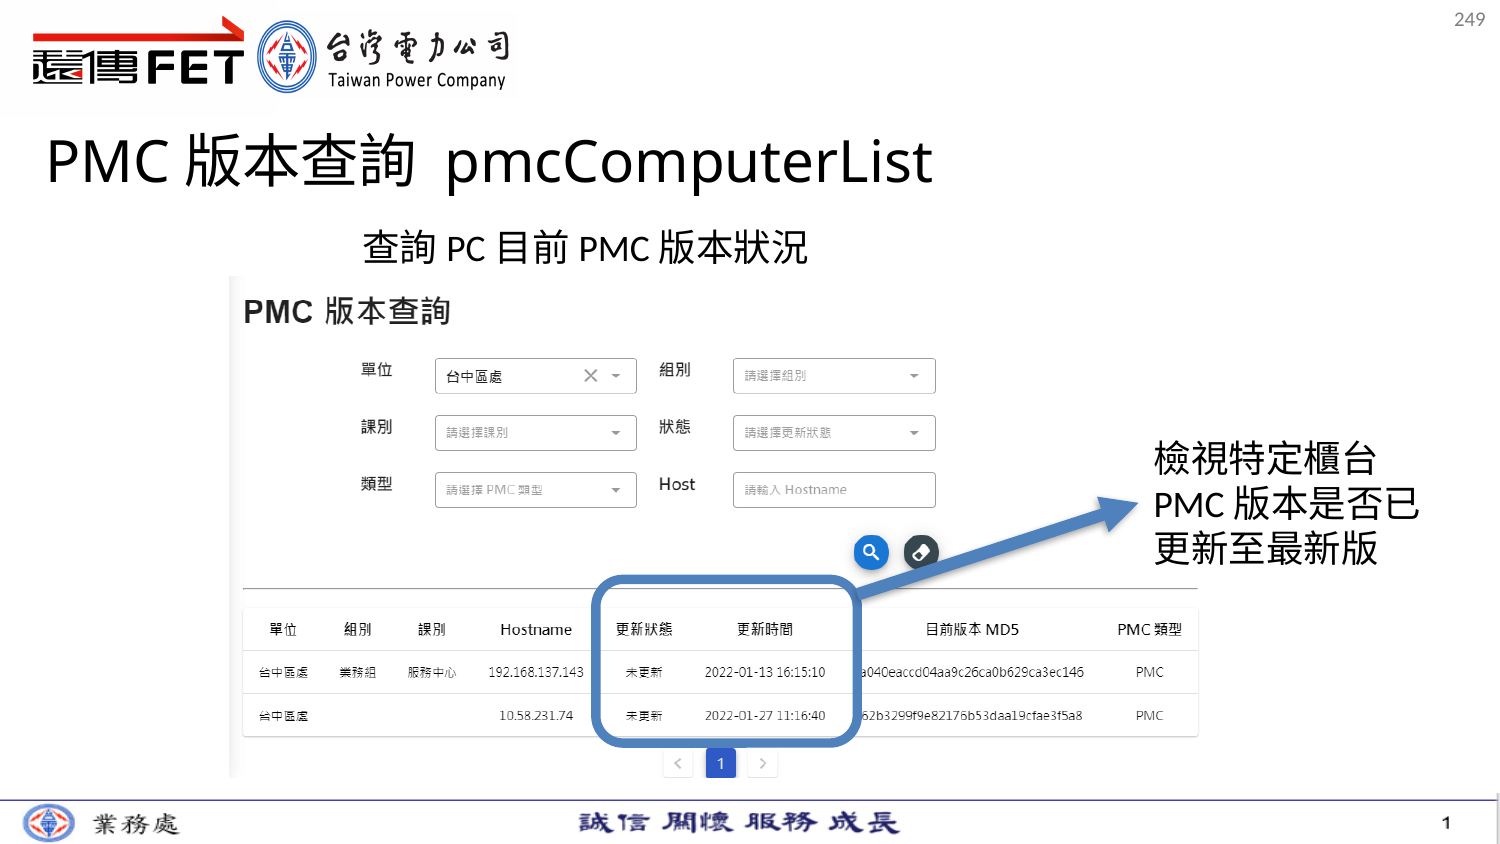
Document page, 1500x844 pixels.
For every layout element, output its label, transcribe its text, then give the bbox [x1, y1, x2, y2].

picture [0, 793, 1500, 844]
picture [0, 0, 519, 117]
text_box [857, 503, 1139, 595]
text_box 查詢PC目前PMC版本狀況 [347, 216, 1292, 277]
picture [228, 276, 1209, 778]
text_box PMC版本查詢 pmcComputerList [30, 117, 1500, 217]
text_box 檢視特定櫃台PMC版本是否已更新至最新版 [1213, 427, 1446, 578]
